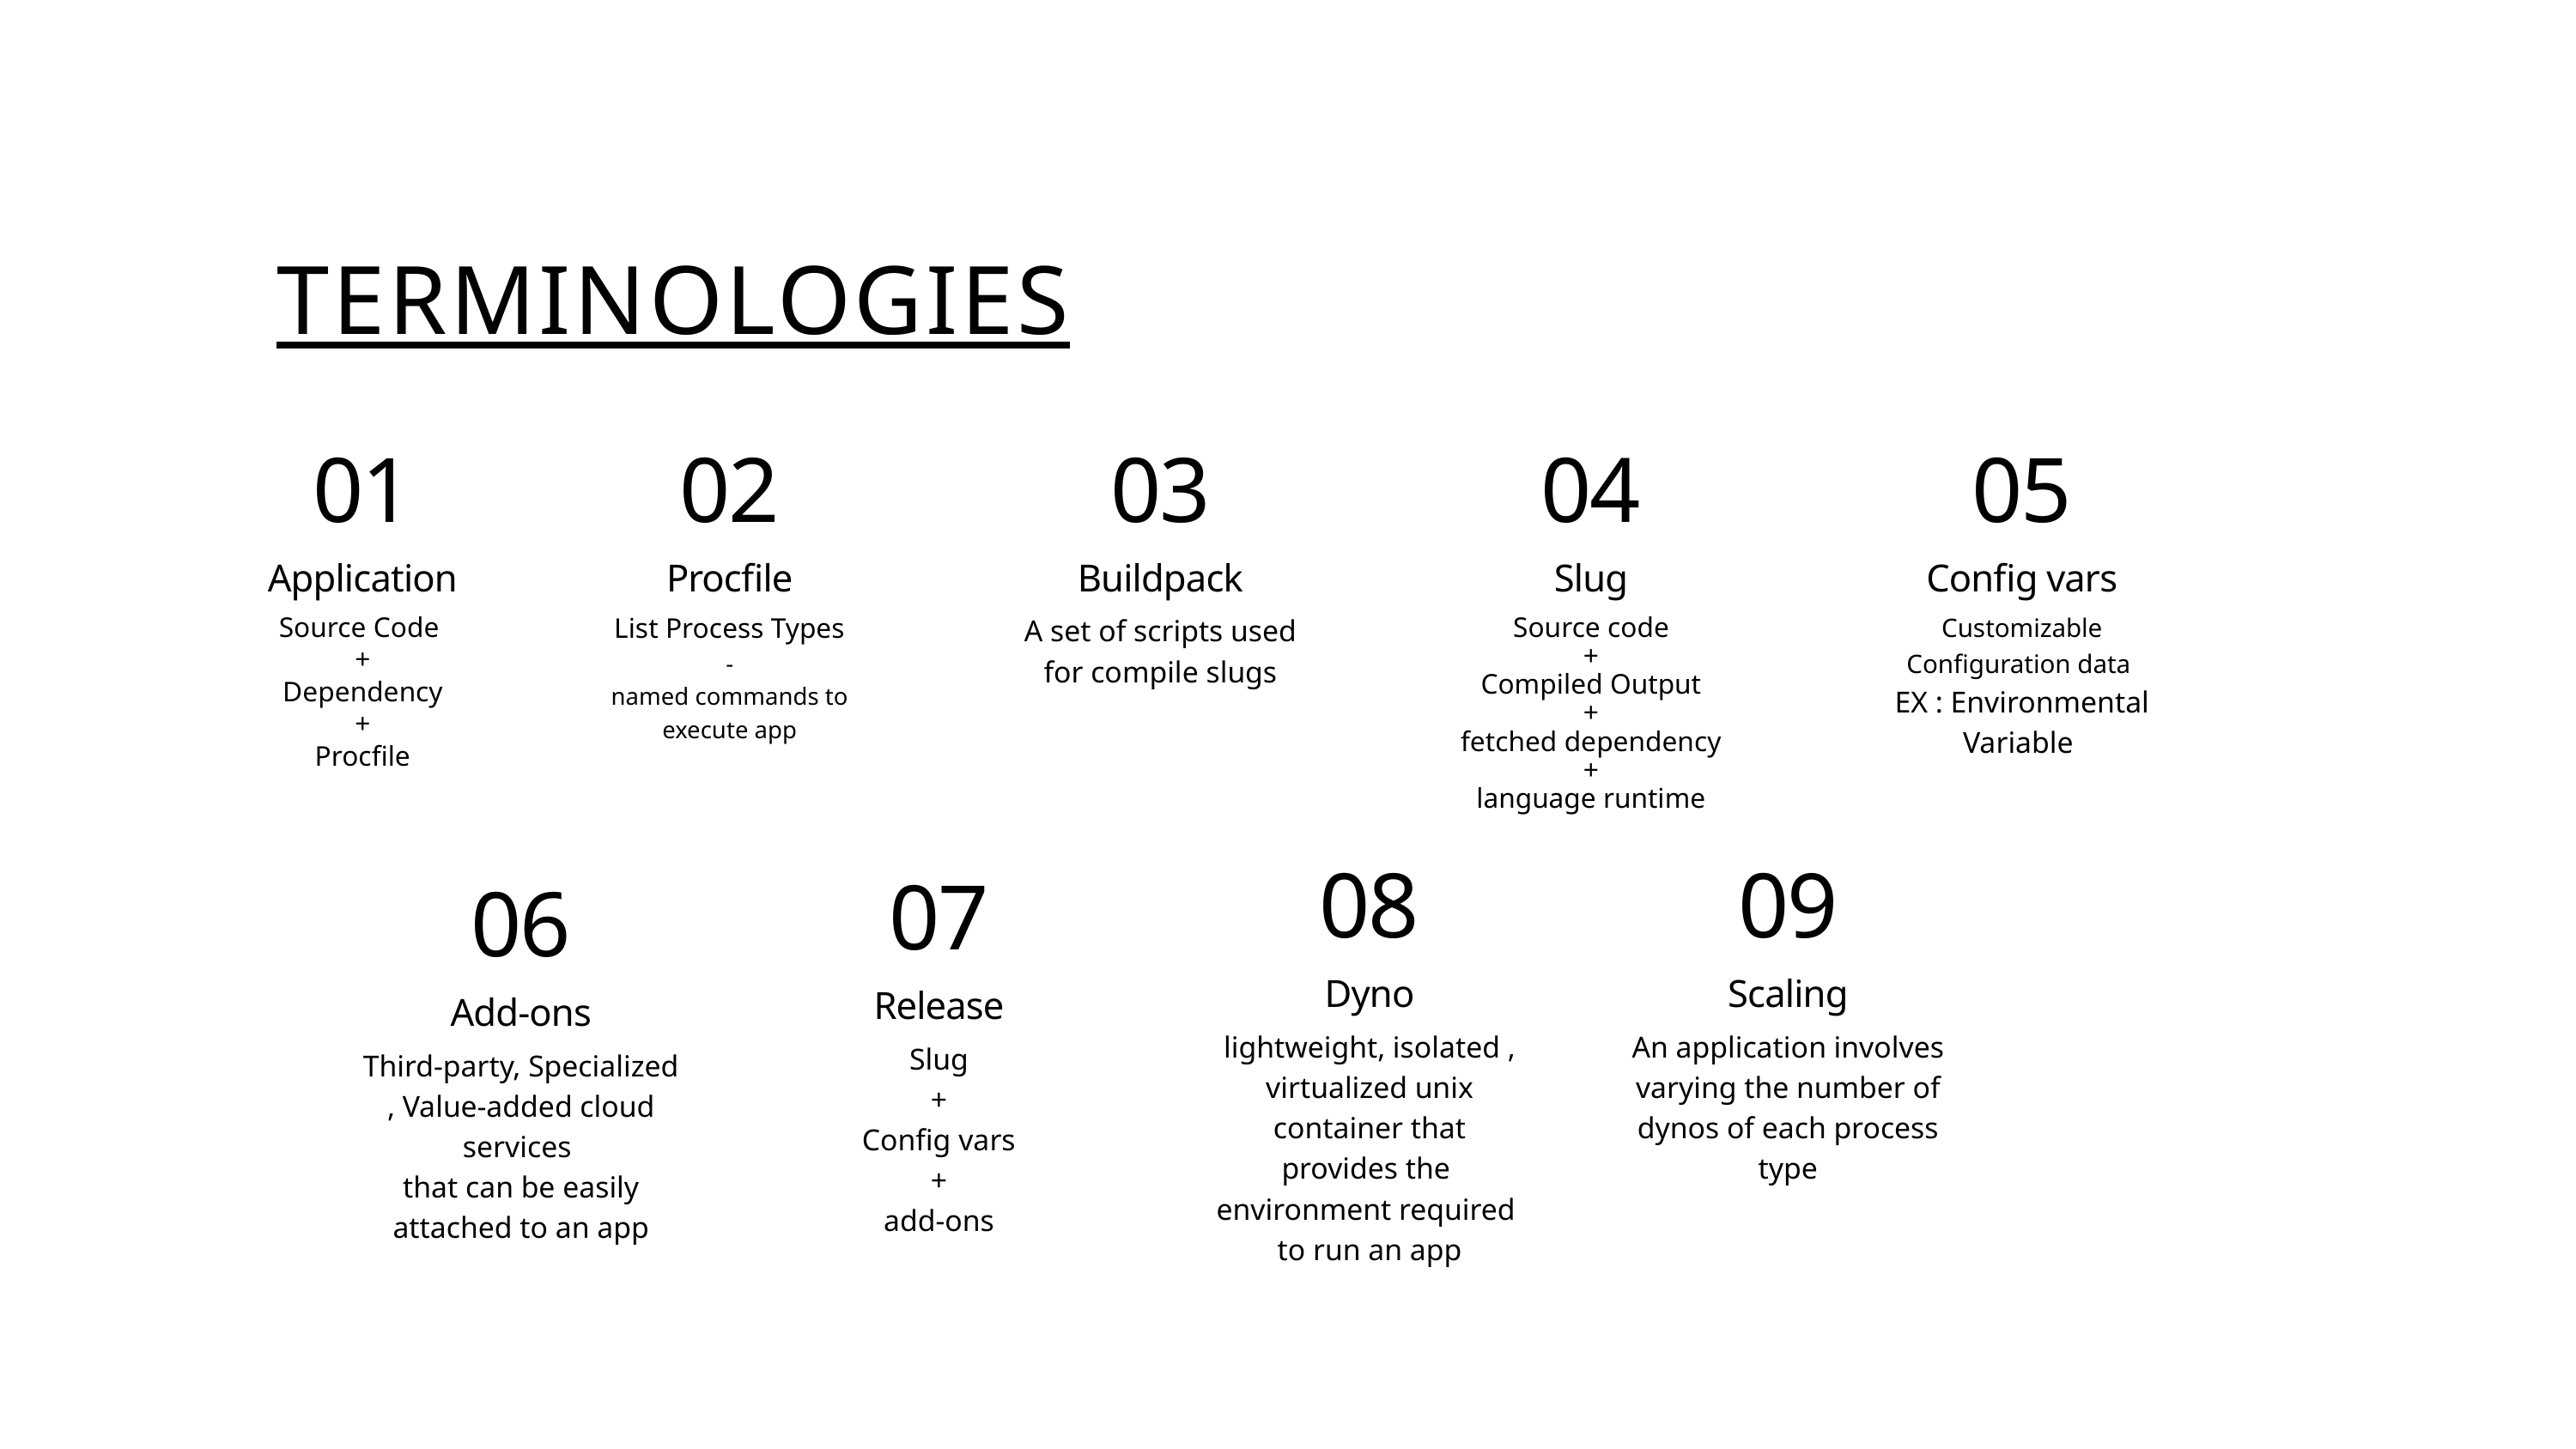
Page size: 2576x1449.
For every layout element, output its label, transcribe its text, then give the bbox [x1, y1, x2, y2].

text_box 05 [1959, 415, 2086, 541]
text_box List Process Types - named commands to execute app [571, 606, 888, 743]
text_box Source code + Compiled Output + fetched dependency + language runtime [1432, 614, 1750, 814]
text_box A set of scripts used for compile slugs [1002, 607, 1319, 688]
text_box Add-ons [362, 981, 679, 1034]
text_box 06 [457, 850, 585, 975]
text_box lightweight, isolated , virtualized unix container that provides the environment required to run an app [1211, 1022, 1528, 1266]
text_box 03 [1097, 415, 1224, 541]
text_box 01 [299, 415, 427, 541]
text_box Buildpack [1002, 547, 1319, 599]
text_box Application [204, 547, 521, 599]
text_box Source Code + Dependency + Procfile [204, 609, 521, 772]
text_box Customizable Configuration data EX : Environmental Variable [1863, 607, 2181, 795]
text_box TERMINOLOGIES [186, 222, 1161, 354]
text_box Slug [1432, 547, 1750, 599]
text_box Scaling [1630, 962, 1947, 1016]
text_box Third-party, Specialized , Value-added cloud services that can be easily attached to an app [362, 1041, 679, 1245]
text_box 02 [665, 415, 793, 541]
text_box 04 [1528, 415, 1655, 541]
text_box An application involves varying the number of dynos of each process type [1630, 1022, 1947, 1185]
text_box 07 [875, 843, 1002, 968]
text_box Dyno [1211, 962, 1528, 1016]
text_box Procfile [571, 547, 888, 599]
text_box Release [781, 974, 1097, 1028]
text_box 09 [1724, 831, 1852, 956]
text_box Config vars [1863, 547, 2181, 599]
text_box Slug + Config vars + add-ons [781, 1034, 1097, 1238]
text_box 08 [1306, 831, 1433, 956]
